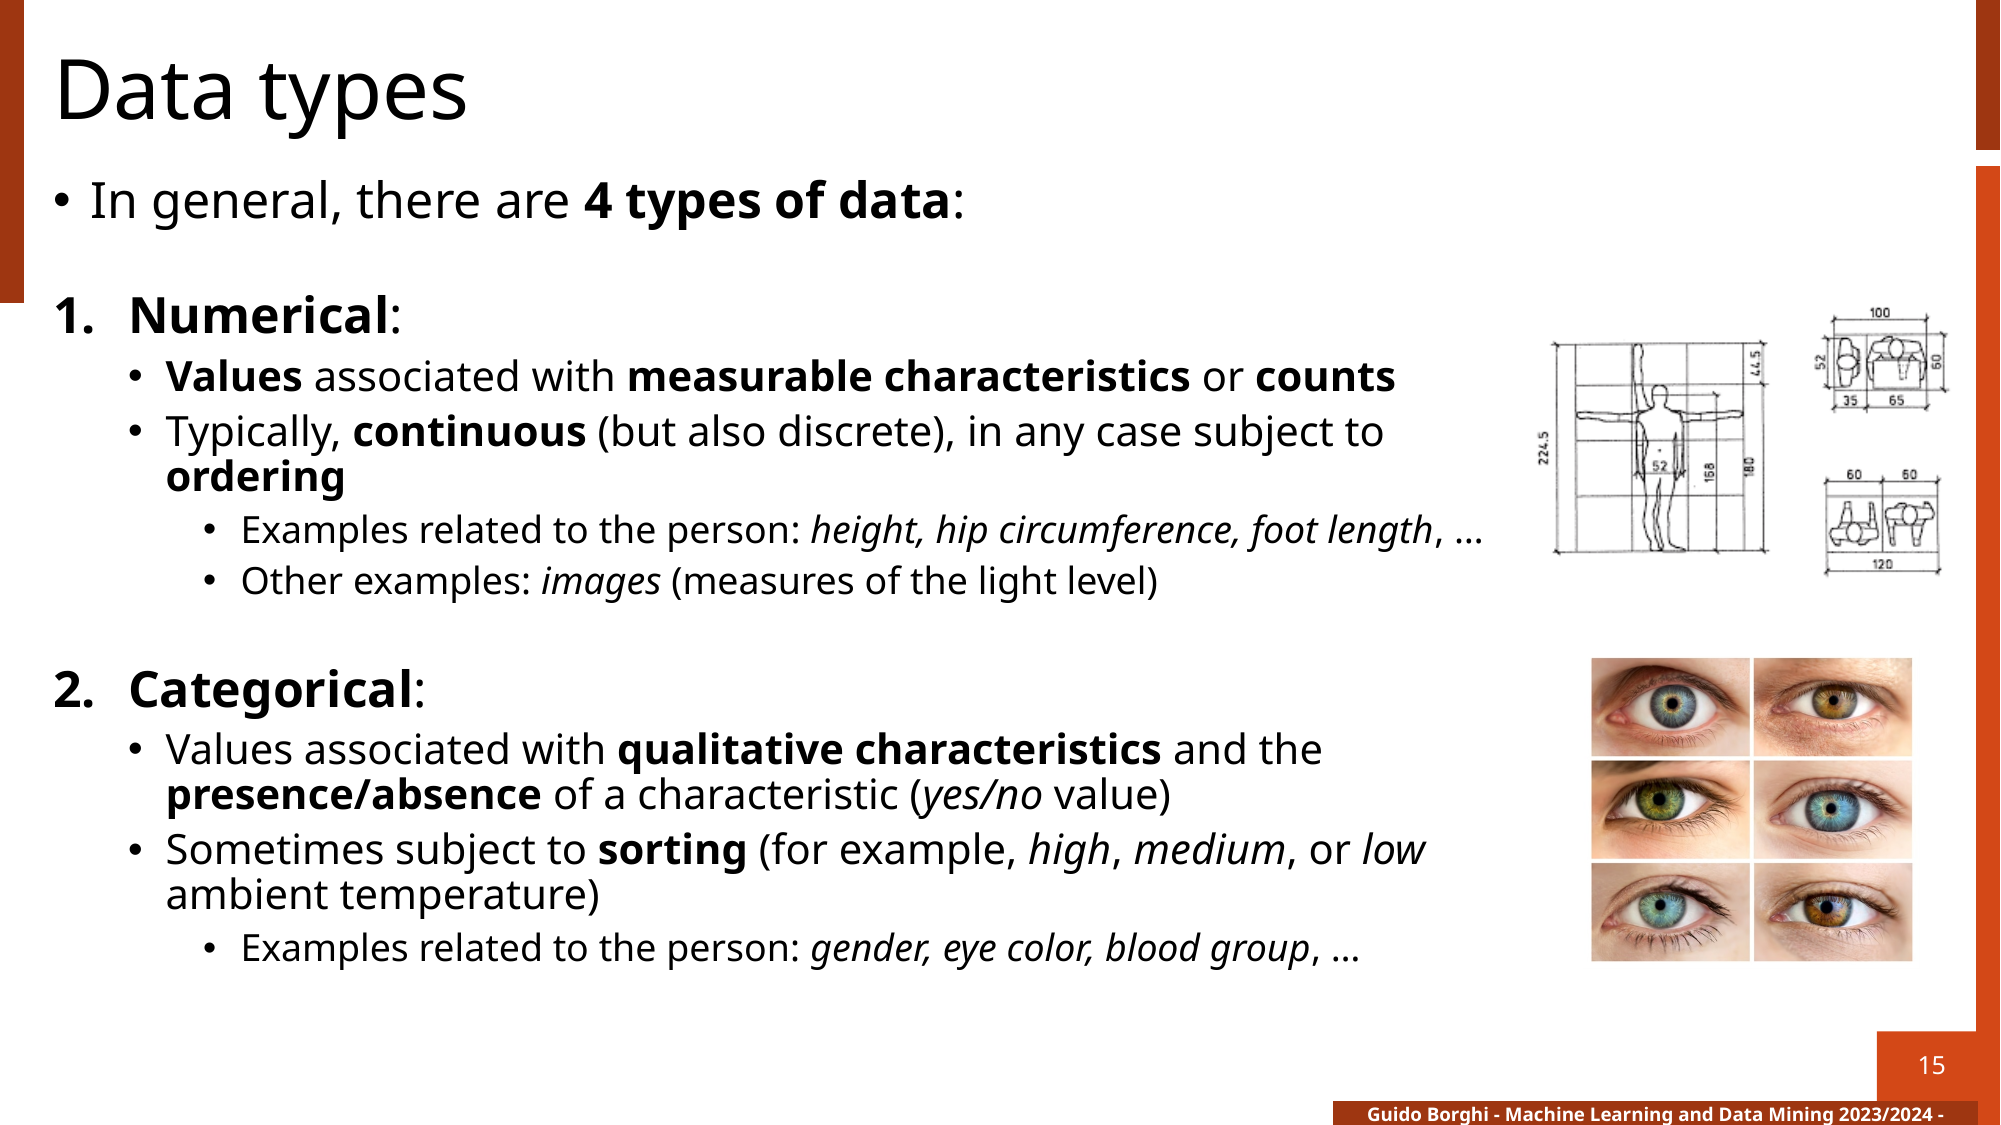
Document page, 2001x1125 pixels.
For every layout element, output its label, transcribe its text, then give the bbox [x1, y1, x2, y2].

list In general, there are 4 types of data: Numerical: Values ​​associated with measurable characteristics or counts Typically, continuous (but also discrete), in any case subject to ordering Examples related to the person: height, hip circumference, foot length, … Other examples: images (measures of the light level) Categorical: Values ​​associated with qualitative characteristics and the presence/absence of a characteristic (yes/no value) Sometimes subject to sorting (for example, high, medium, or low ambient temperature) Examples related to the person: gender, eye color, blood group, … [38, 167, 1529, 1014]
picture [1528, 305, 1962, 591]
title Data types [38, 36, 1952, 150]
picture [1583, 649, 1920, 969]
slide_number 15 [1876, 1031, 1987, 1103]
